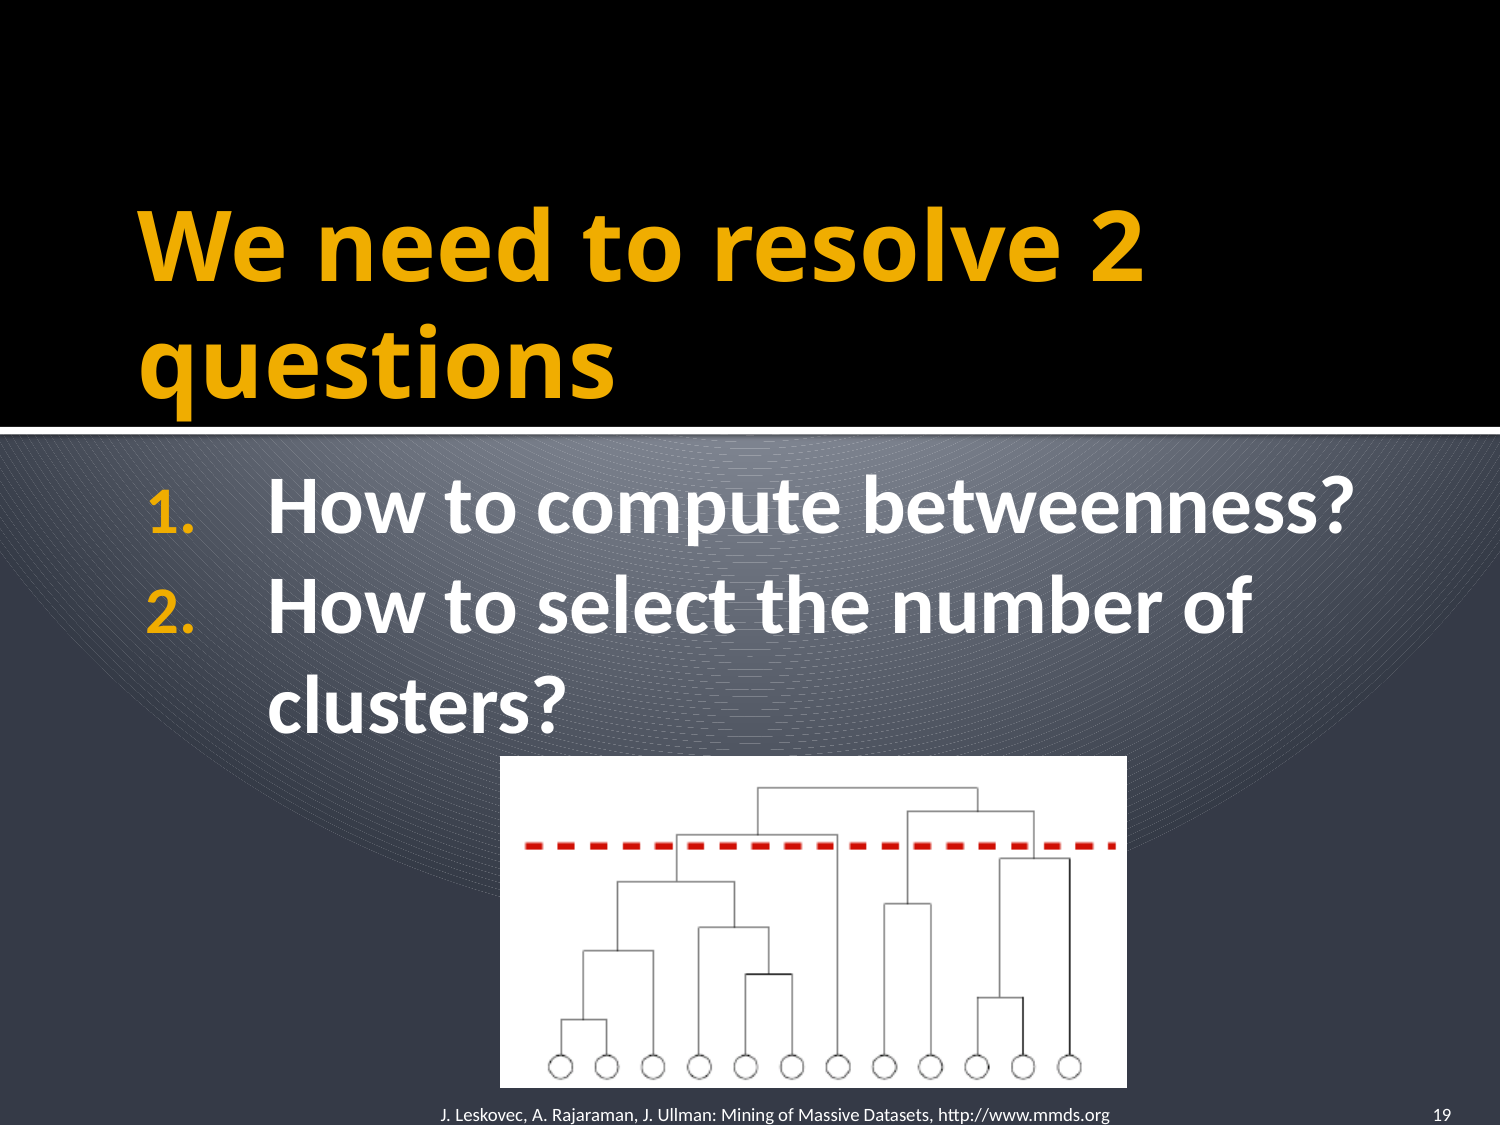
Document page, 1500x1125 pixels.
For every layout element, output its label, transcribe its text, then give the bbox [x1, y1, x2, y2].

slide_number 19 [1345, 1080, 1467, 1125]
title We need to resolve 2 questions [123, 149, 1475, 419]
list How to compute betweenness? How to select the number of clusters? [121, 450, 1438, 1063]
picture [499, 756, 1127, 1088]
footer J. Leskovec, A. Rajaraman, J. Ullman: Mining of Massive Datasets, http://www.mmds.org [433, 1080, 1337, 1125]
